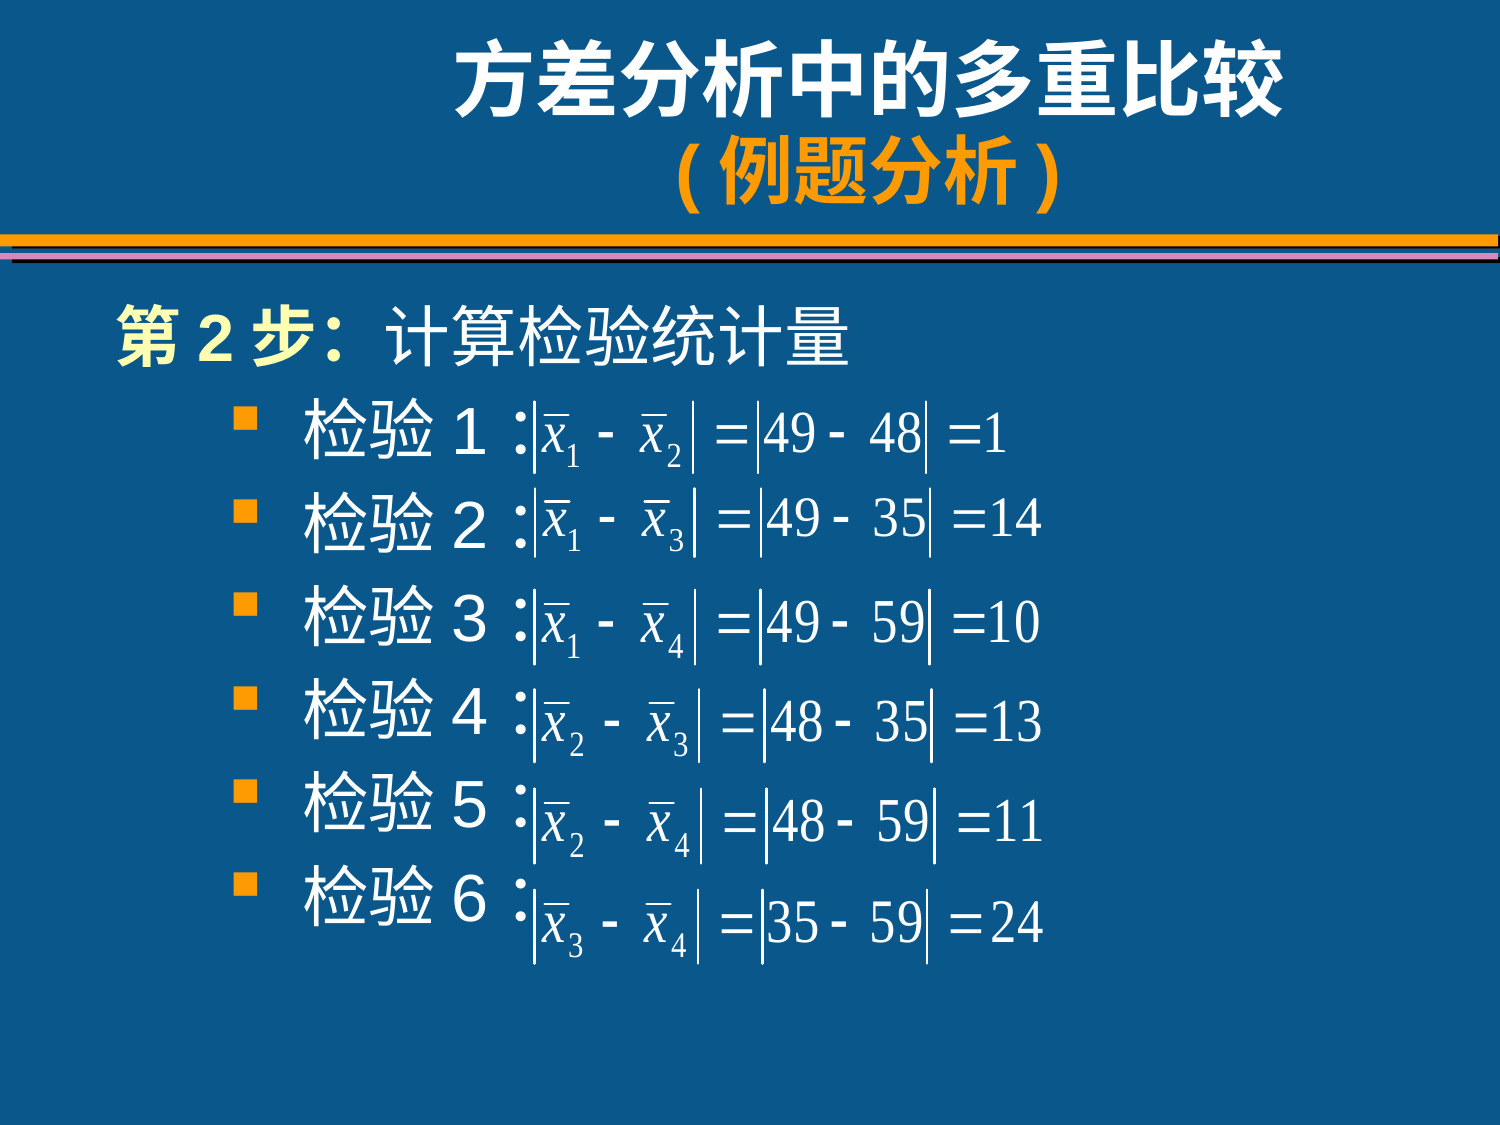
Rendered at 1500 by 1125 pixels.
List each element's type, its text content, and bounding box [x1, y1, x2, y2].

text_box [524, 574, 1050, 674]
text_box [524, 474, 1050, 568]
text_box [524, 875, 1050, 975]
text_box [524, 674, 1050, 773]
title 方差分析中的多重比较 (例题分析) [312, 37, 1425, 213]
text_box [524, 387, 1013, 474]
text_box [524, 773, 1050, 875]
list 第2步：计算检验统计量 检验1： 检验2： 检验3： 检验4： 检验5： 检验6： [99, 287, 1438, 975]
